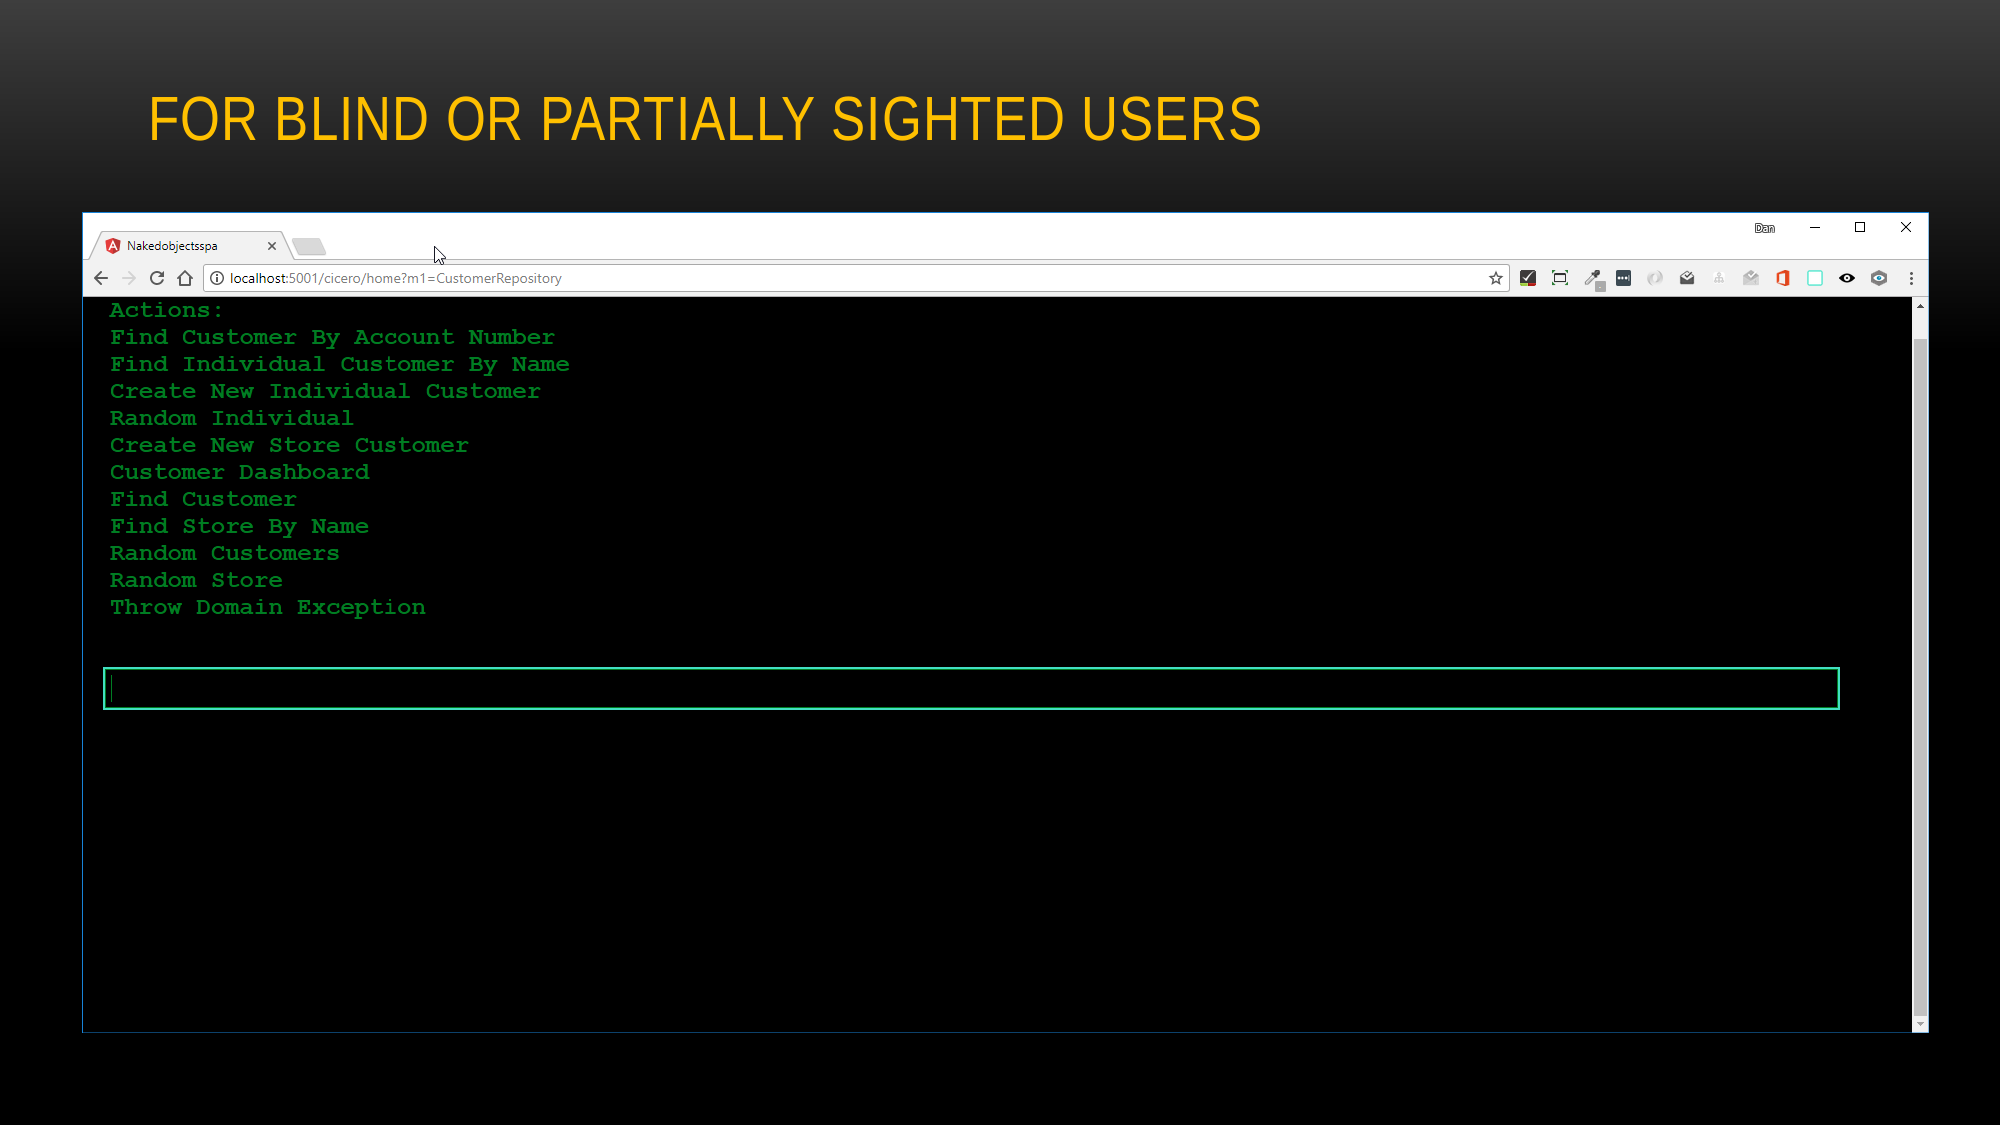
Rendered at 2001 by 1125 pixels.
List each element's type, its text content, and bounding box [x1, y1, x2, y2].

title For blind or partiallY sighted users [133, 45, 1867, 161]
picture [0, 0, 2000, 1125]
